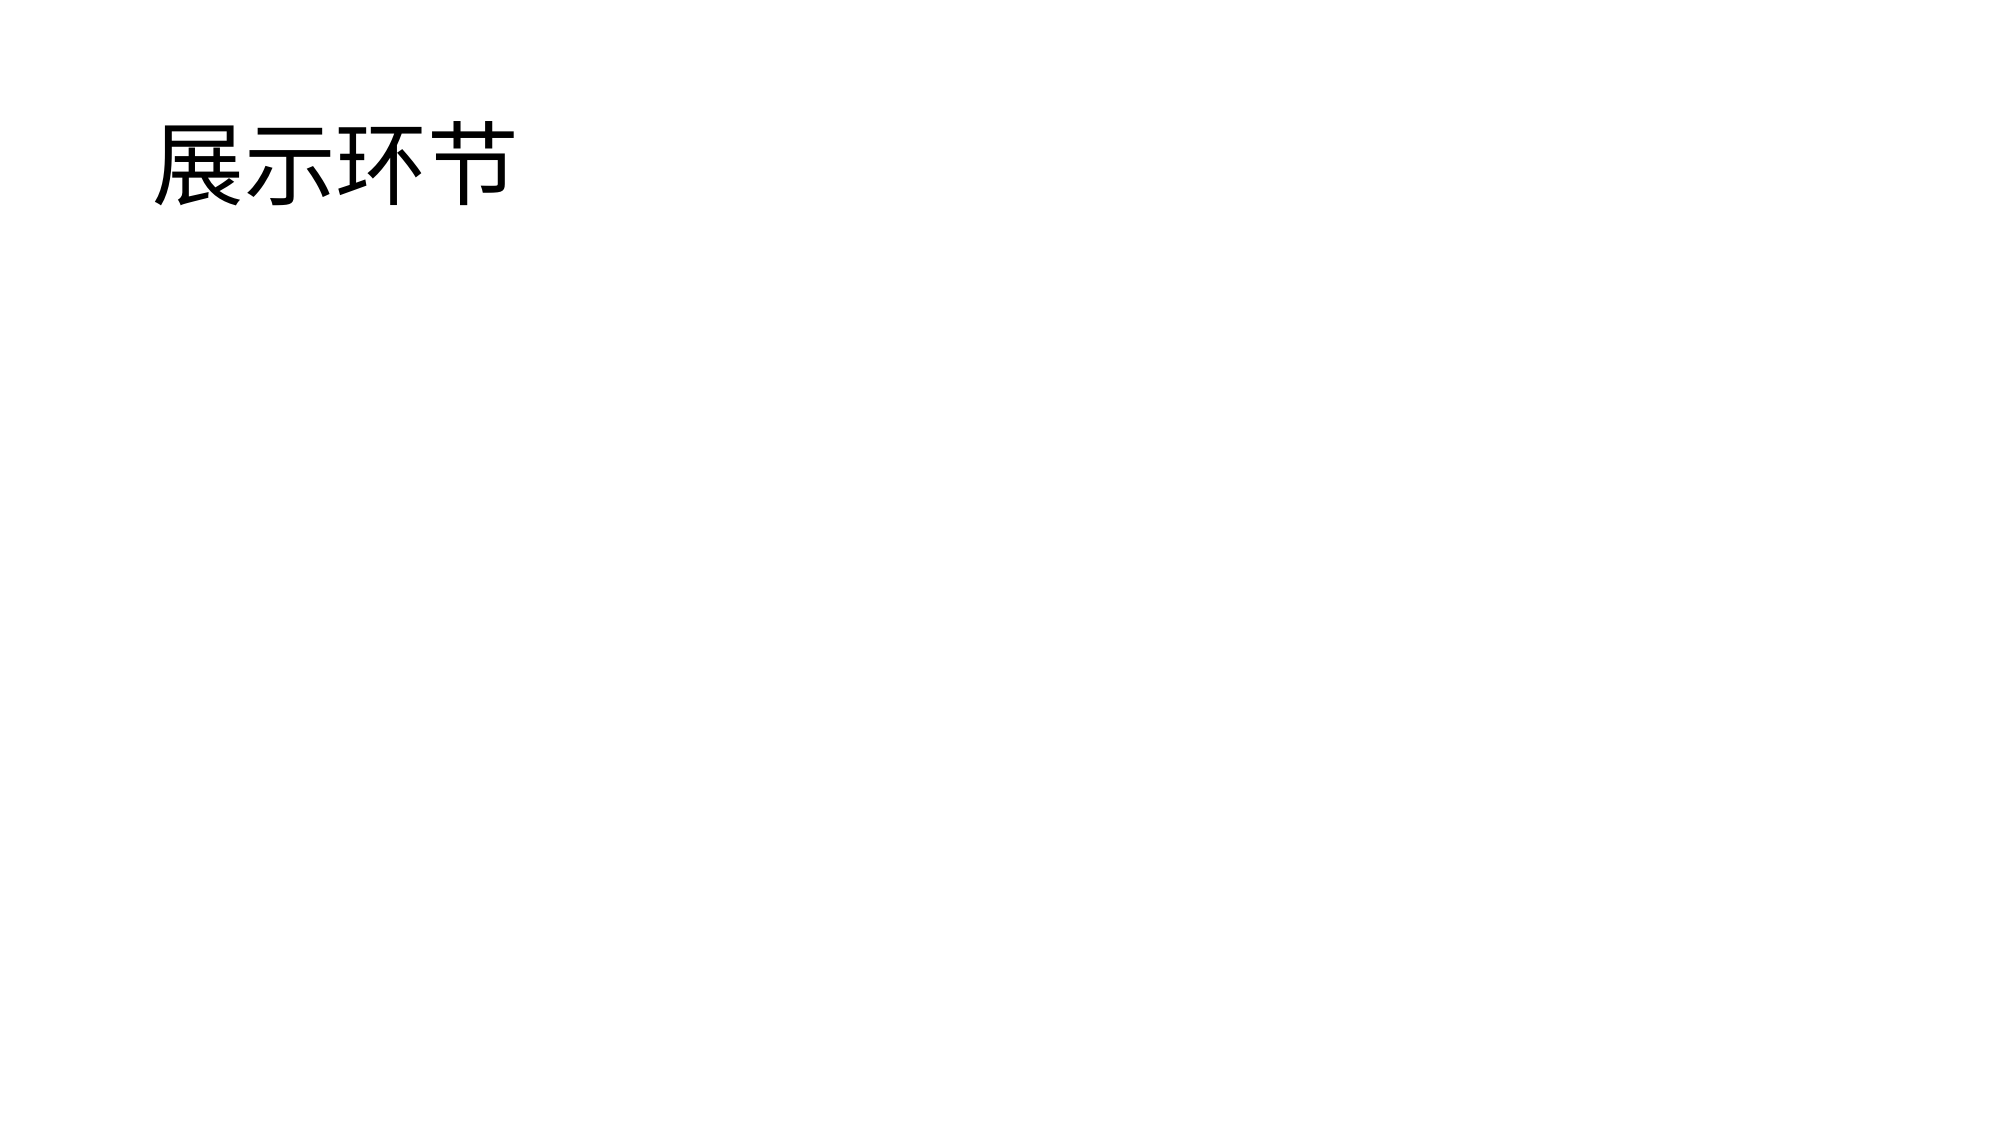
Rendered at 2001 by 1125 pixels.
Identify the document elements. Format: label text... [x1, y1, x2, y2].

title 展示环节 [137, 59, 1863, 278]
